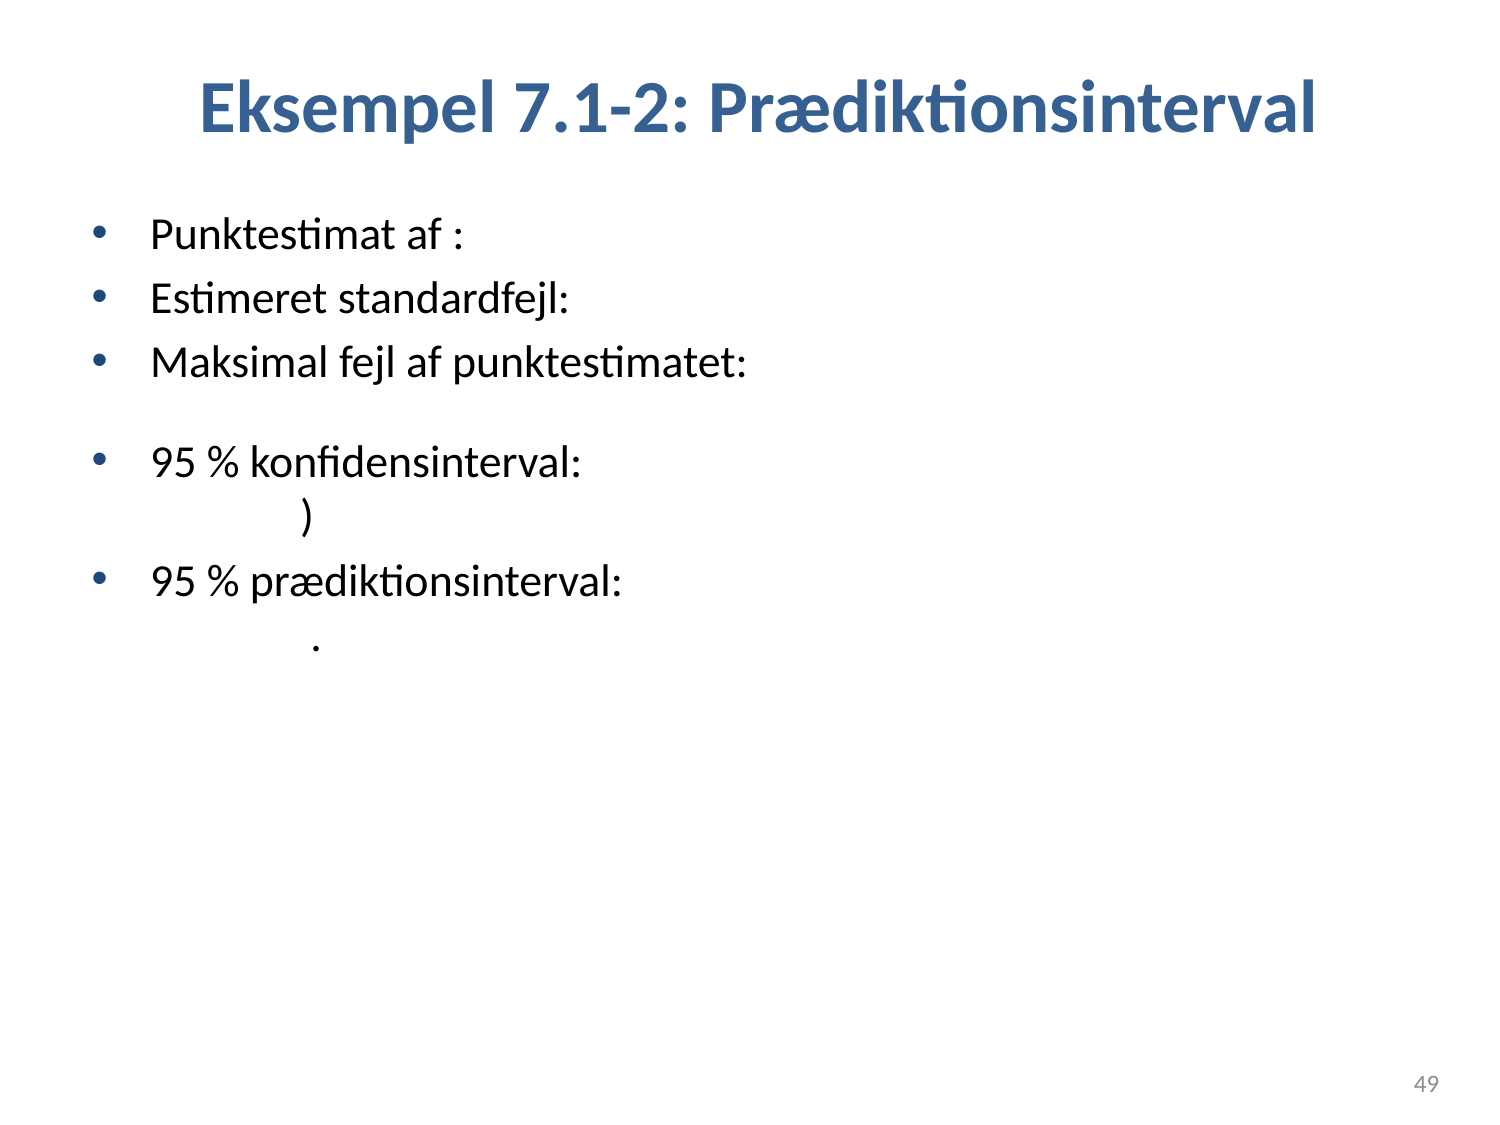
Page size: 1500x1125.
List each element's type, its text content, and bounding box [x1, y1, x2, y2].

title Eksempel 7.1-2: Prædiktionsinterval [76, 45, 1459, 161]
slide_number 49 [1104, 1058, 1455, 1107]
